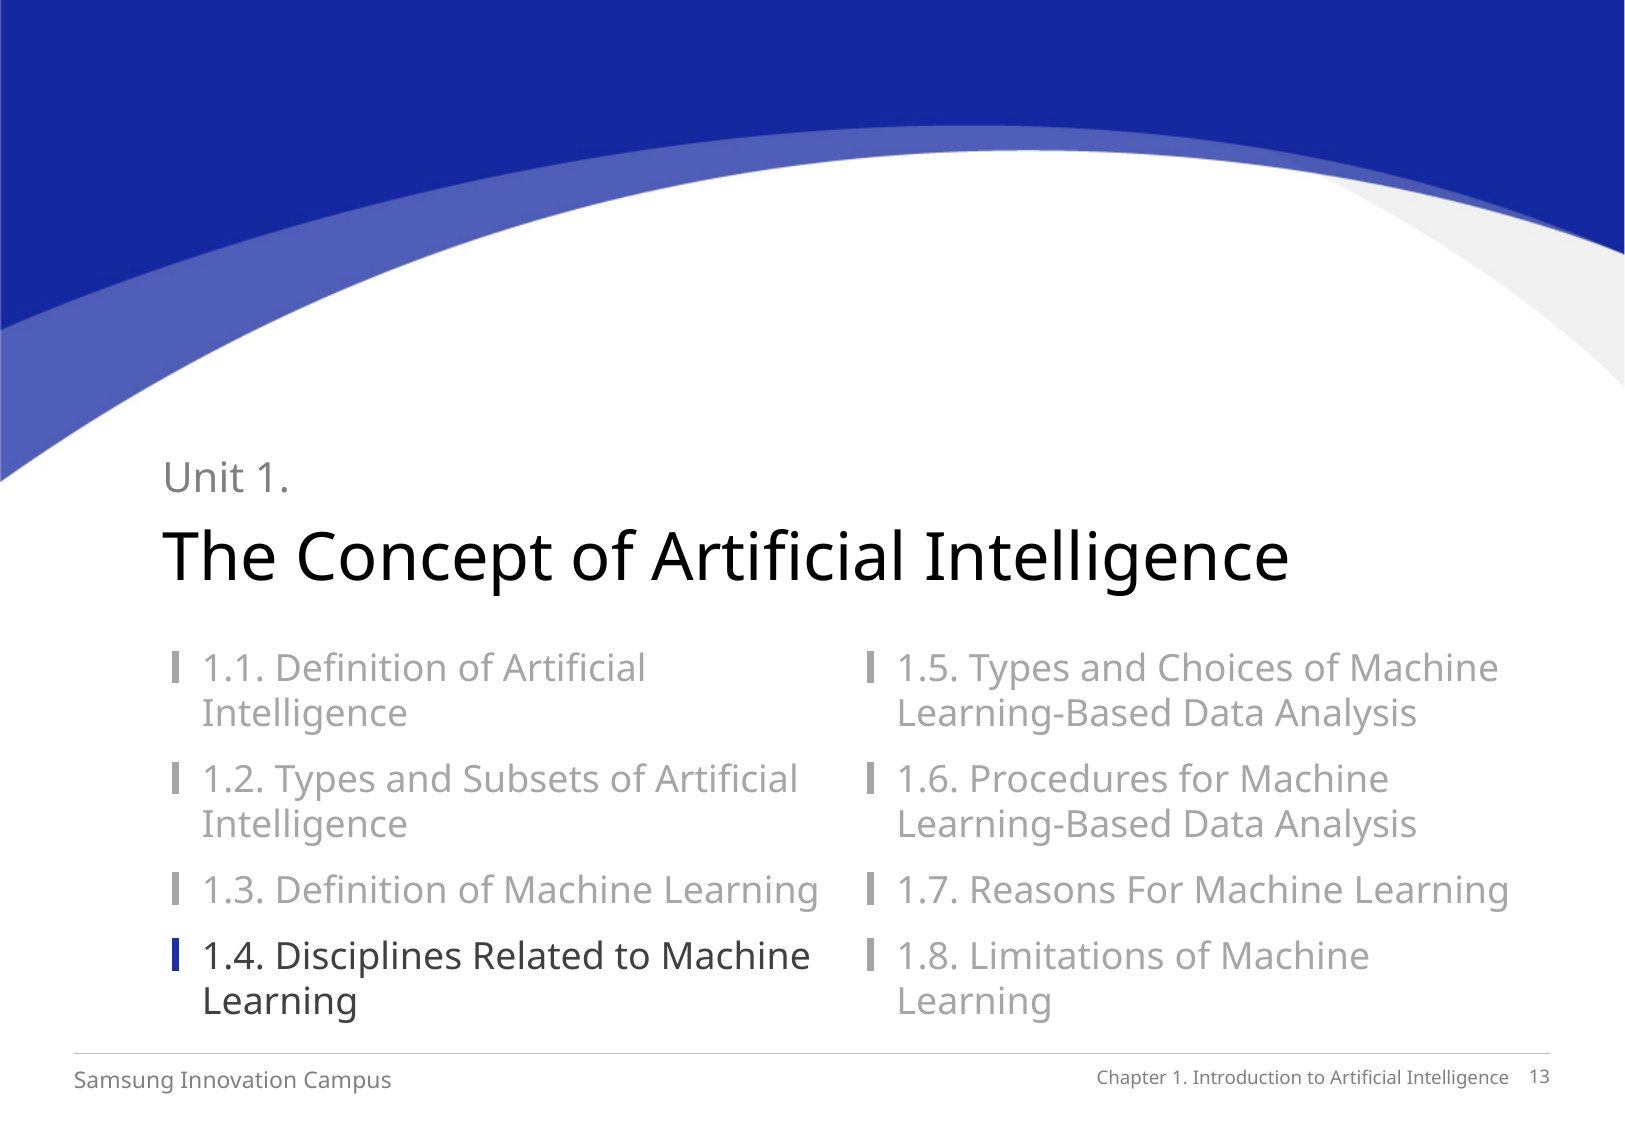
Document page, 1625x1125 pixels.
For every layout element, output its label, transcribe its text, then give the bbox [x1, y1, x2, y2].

text_box The Concept of Artificial Intelligence [161, 513, 1625, 595]
text_box Unit 1. [161, 450, 1062, 502]
text_box 1.1. Definition of Artificial Intelligence 1.2. Types and Subsets of Artificial Intelligence 1.3. Definition of Machine Learning 1.4. Disciplines Related to Machine Learning 1.5. Types and Choices of Machine Learning-Based Data Analysis 1.6. Procedures for Machine Learning-Based Data Analysis 1.7. Reasons For Machine Learning 1.8. Limitations of Machine Learning [172, 643, 1533, 1012]
picture [0, 0, 1625, 1125]
